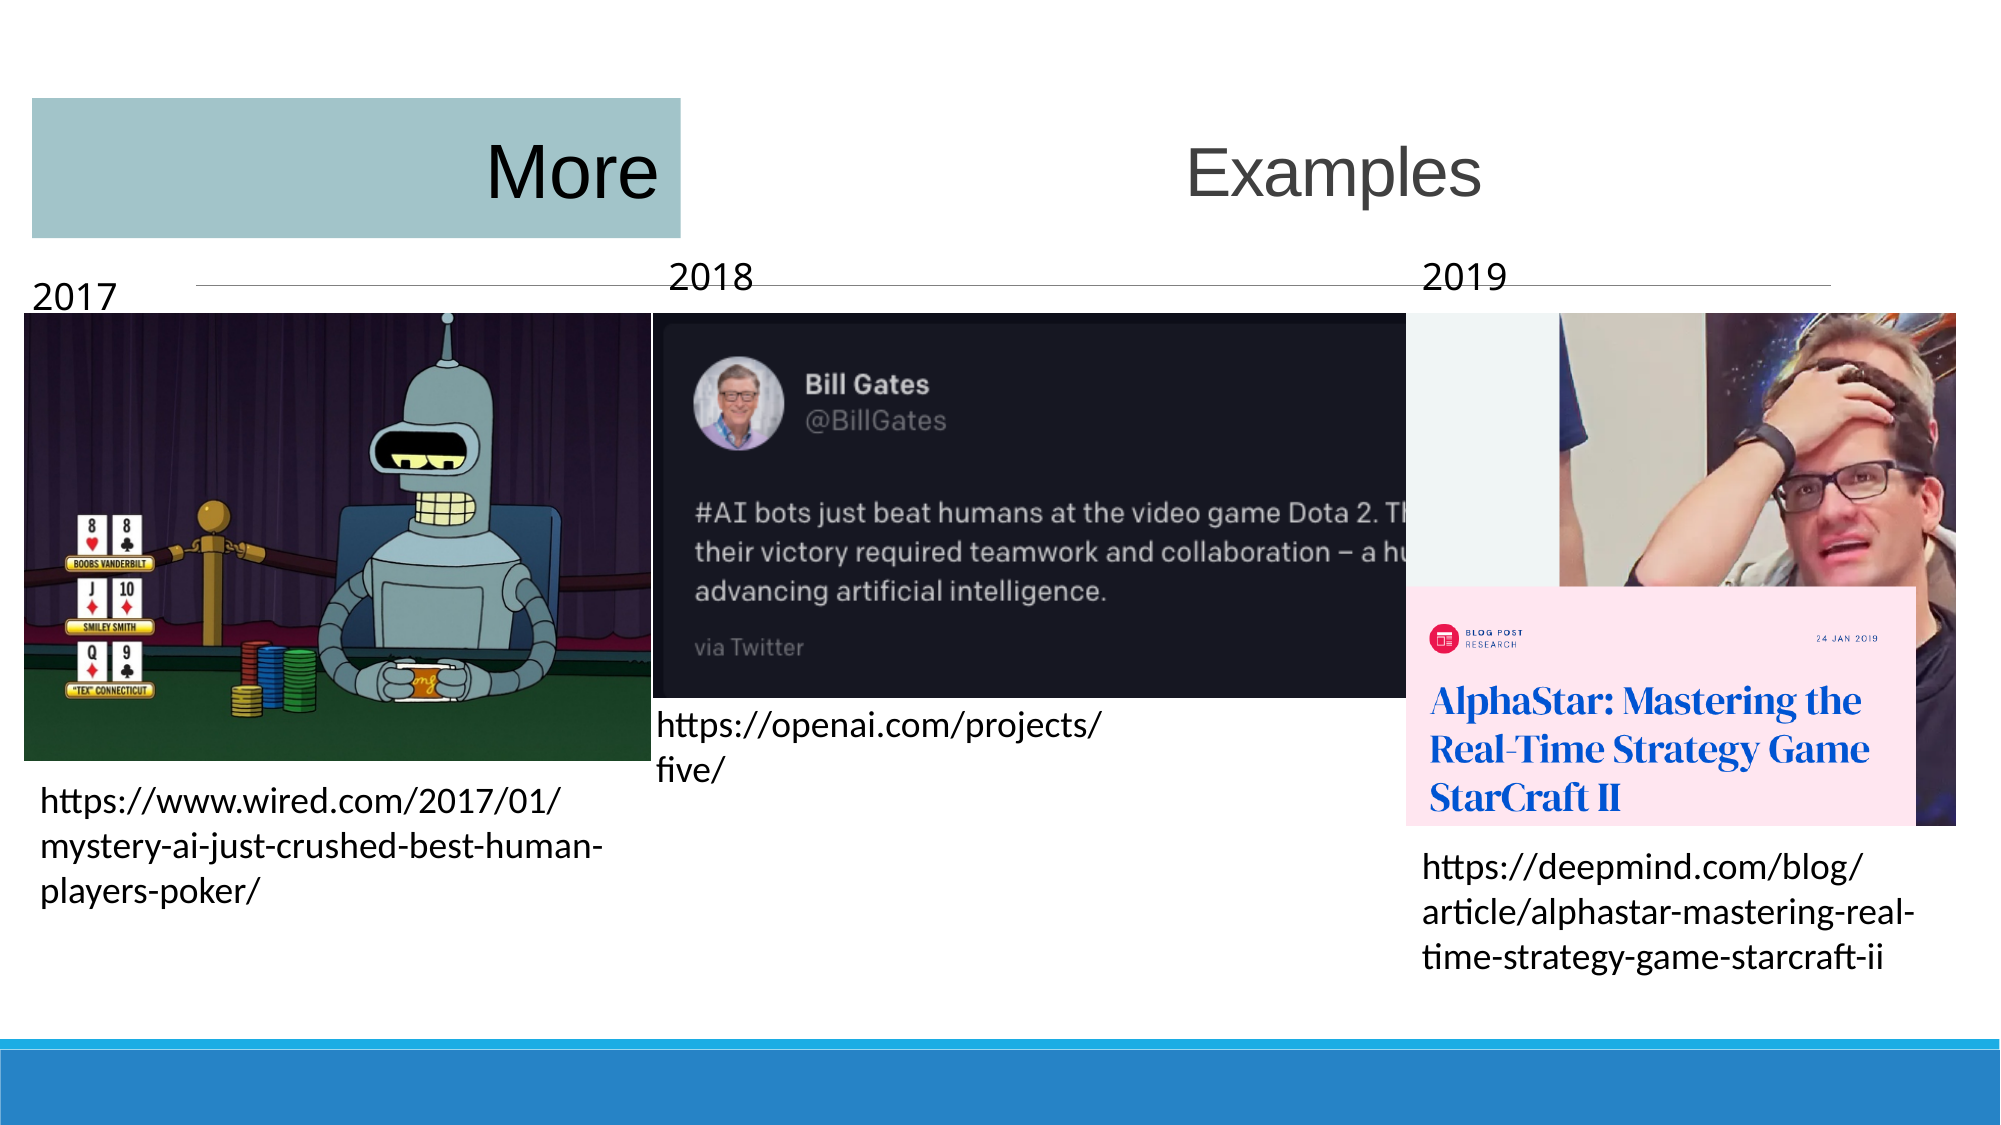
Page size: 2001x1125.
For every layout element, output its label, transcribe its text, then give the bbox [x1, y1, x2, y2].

picture [652, 312, 1956, 826]
text_box https://openai.com/projects/five/ [640, 707, 1178, 805]
text_box https://deepmind.com/blog/article/alphastar-mastering-real-time-strategy-game-starcraft-ii [1406, 826, 1966, 992]
text_box https://www.wired.com/2017/01/mystery-ai-just-crushed-best-human-players-poker/ [24, 768, 651, 926]
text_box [31, 97, 682, 239]
picture [24, 312, 651, 761]
title Examples [689, 107, 1988, 241]
text_box 2017 [17, 258, 653, 334]
text_box 2018 [653, 241, 1332, 310]
text_box 2019 [1406, 238, 2000, 314]
